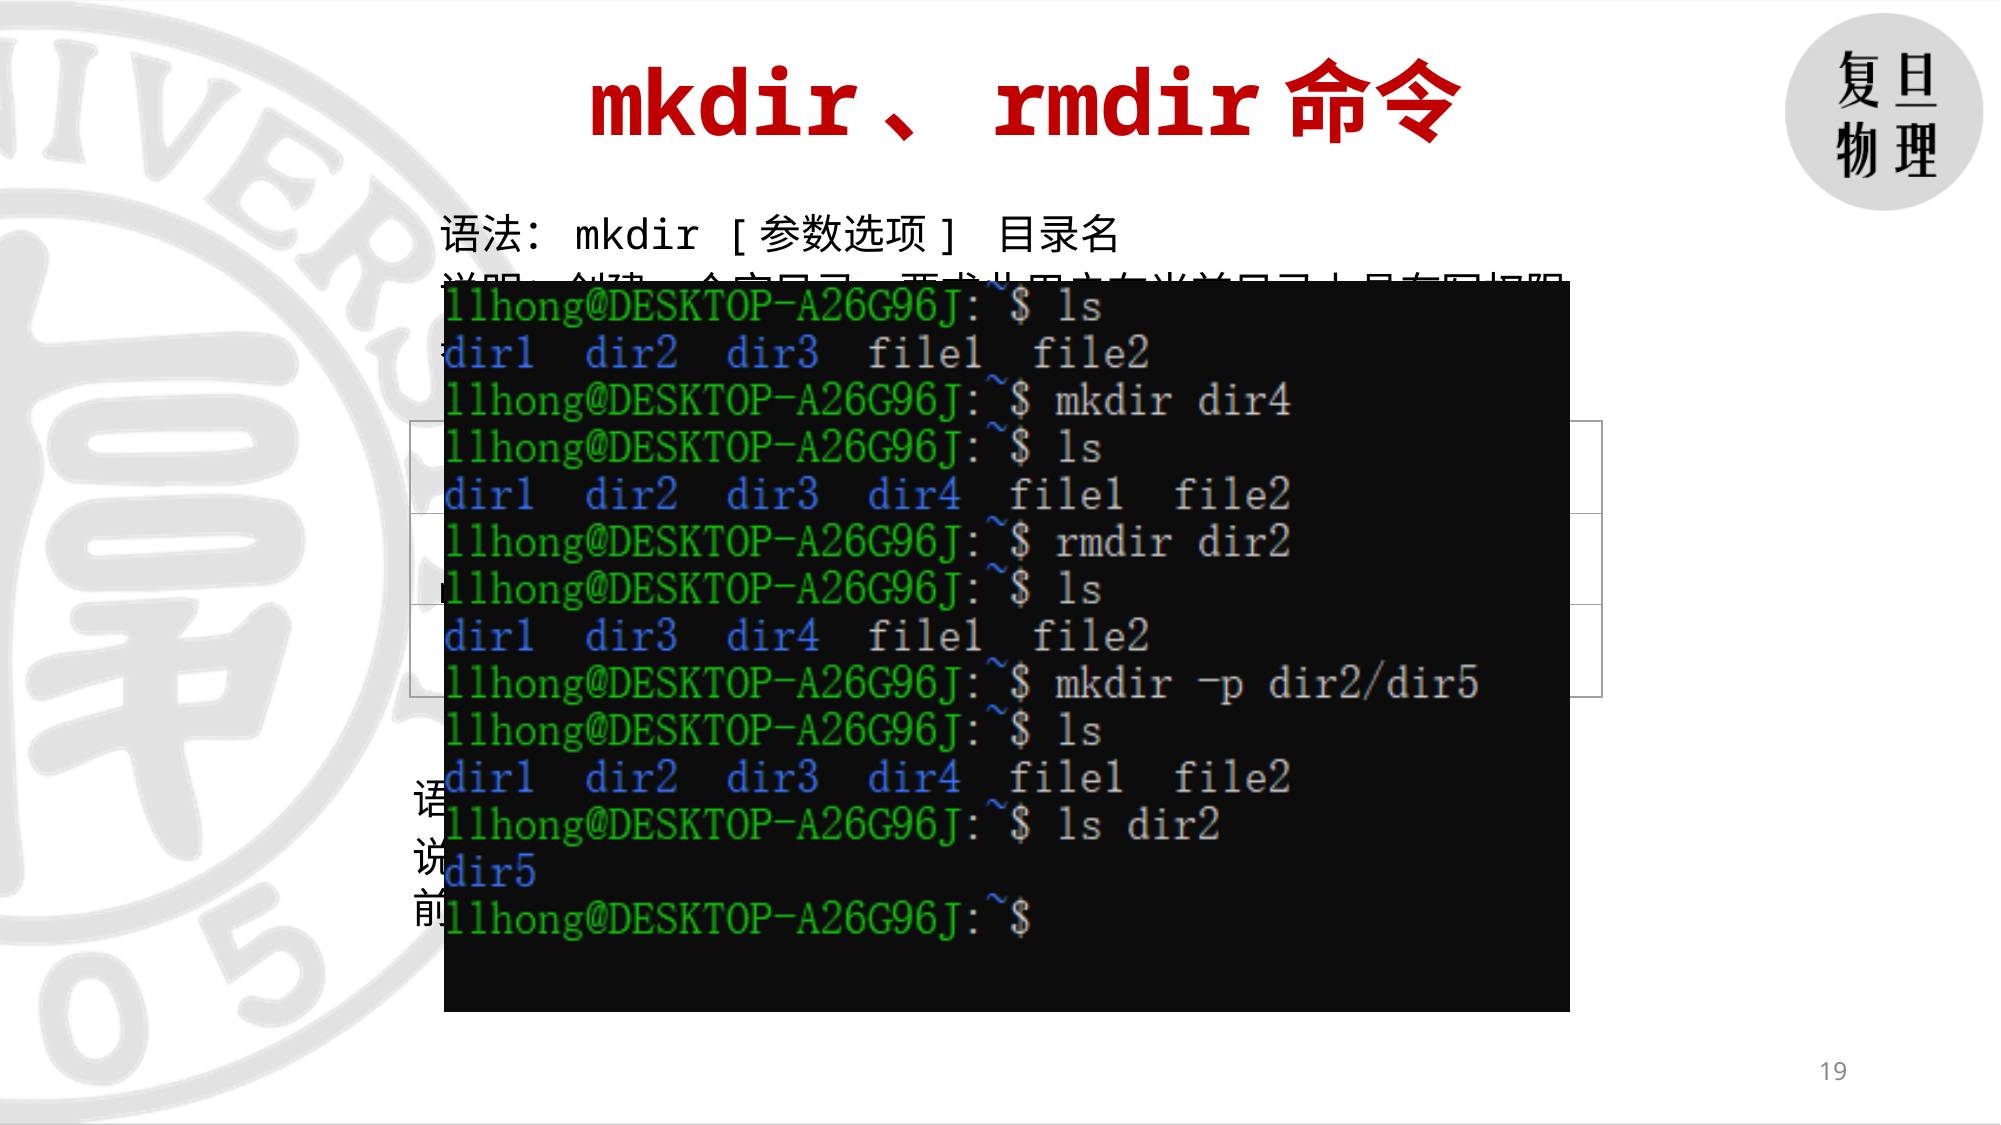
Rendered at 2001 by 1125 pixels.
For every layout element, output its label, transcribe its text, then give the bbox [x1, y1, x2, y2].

slide_number 19 [1412, 1042, 1863, 1103]
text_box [1570, 420, 1603, 698]
text_box 语法：mkdir [参数选项] 目录名 说明：创建一个空目录，要求此用户在当前目录上具有写权限 参数选项：如下图 [424, 200, 1626, 382]
title mkdir、rmdir命令 [387, 50, 1666, 163]
picture [0, 0, 2001, 1125]
text_box 语法：rmdir [参数选项]目录名 说明：删除一个或多个空目录或空子目录，要求此用户在当前目录上具有写权限 [397, 765, 444, 939]
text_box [409, 420, 444, 698]
